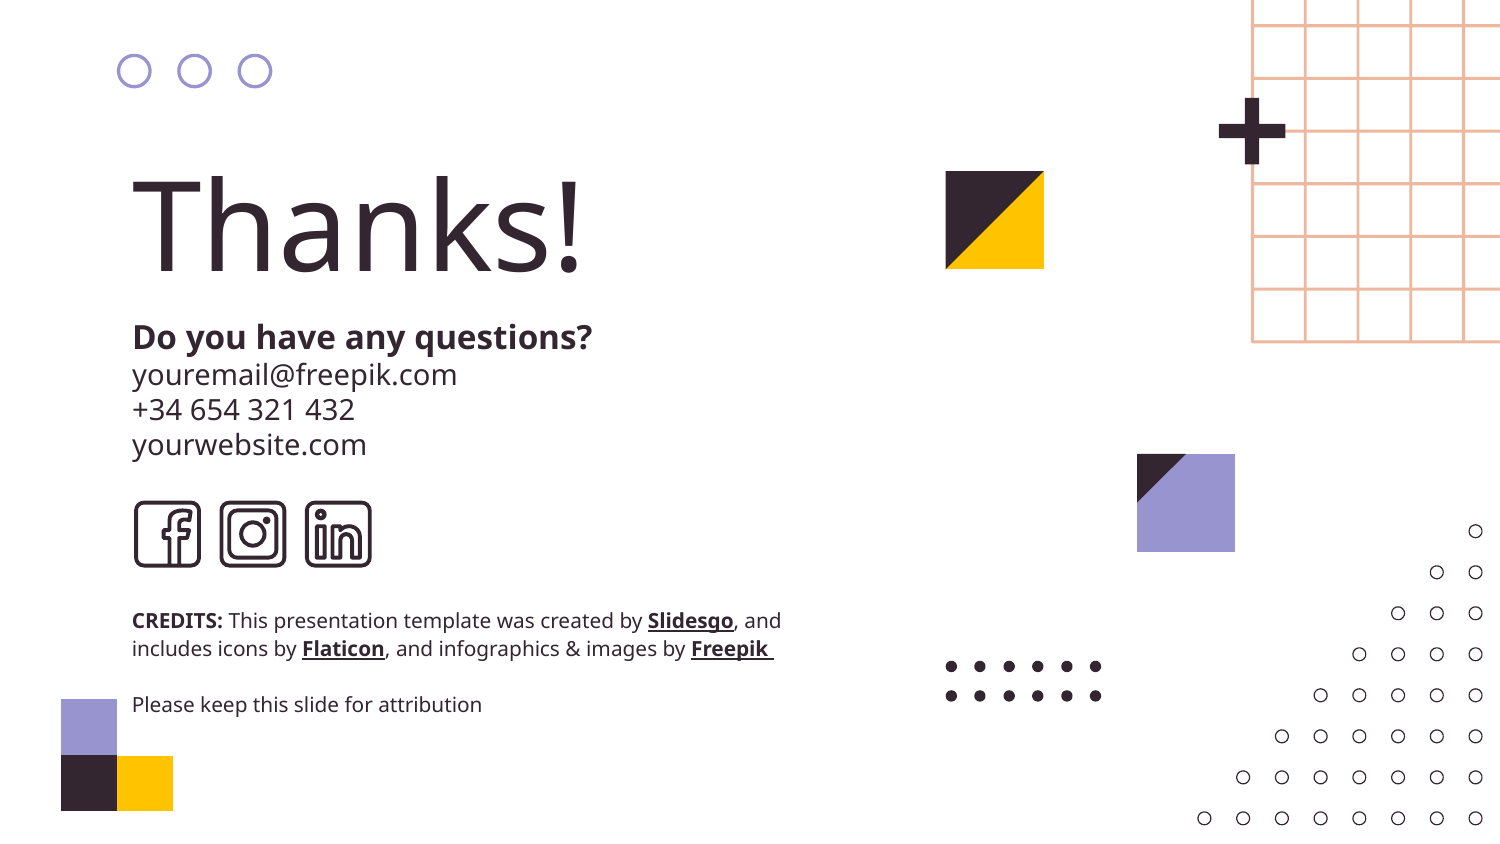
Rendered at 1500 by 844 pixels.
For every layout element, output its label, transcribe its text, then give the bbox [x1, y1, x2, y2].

text_box [1429, 647, 1444, 662]
text_box Please keep this slide for attribution [116, 676, 857, 720]
text_box [134, 500, 201, 568]
text_box [1429, 811, 1444, 826]
text_box [1274, 770, 1289, 785]
text_box [1003, 690, 1015, 702]
text_box [1003, 660, 1015, 673]
text_box [1089, 660, 1102, 673]
text_box [1236, 811, 1251, 826]
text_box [1218, 0, 1500, 344]
text_box [1274, 811, 1289, 826]
text_box [1429, 729, 1444, 744]
text_box [1032, 660, 1044, 673]
text_box [974, 690, 986, 702]
text_box [1236, 770, 1251, 785]
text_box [945, 170, 1045, 270]
text_box [1429, 688, 1444, 703]
text_box [1313, 688, 1328, 703]
text_box [1468, 524, 1483, 539]
text_box [974, 660, 986, 673]
text_box [1313, 770, 1328, 785]
text_box [1429, 606, 1444, 621]
text_box [1061, 660, 1073, 673]
text_box [945, 660, 957, 673]
text_box [1061, 690, 1073, 702]
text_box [1136, 453, 1236, 552]
text_box [1313, 811, 1328, 826]
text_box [219, 500, 287, 568]
text_box [1429, 770, 1444, 785]
text_box [1274, 729, 1289, 744]
text_box [1313, 729, 1328, 744]
title Thanks! [116, 137, 857, 302]
text_box [1032, 690, 1044, 702]
text_box [1089, 690, 1102, 702]
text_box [304, 500, 372, 568]
subtitle Do you have any questions? youremail@freepik.com +34 654 321 432 yourwebsite.com [116, 302, 857, 476]
text_box [1429, 565, 1444, 580]
text_box [945, 690, 957, 702]
